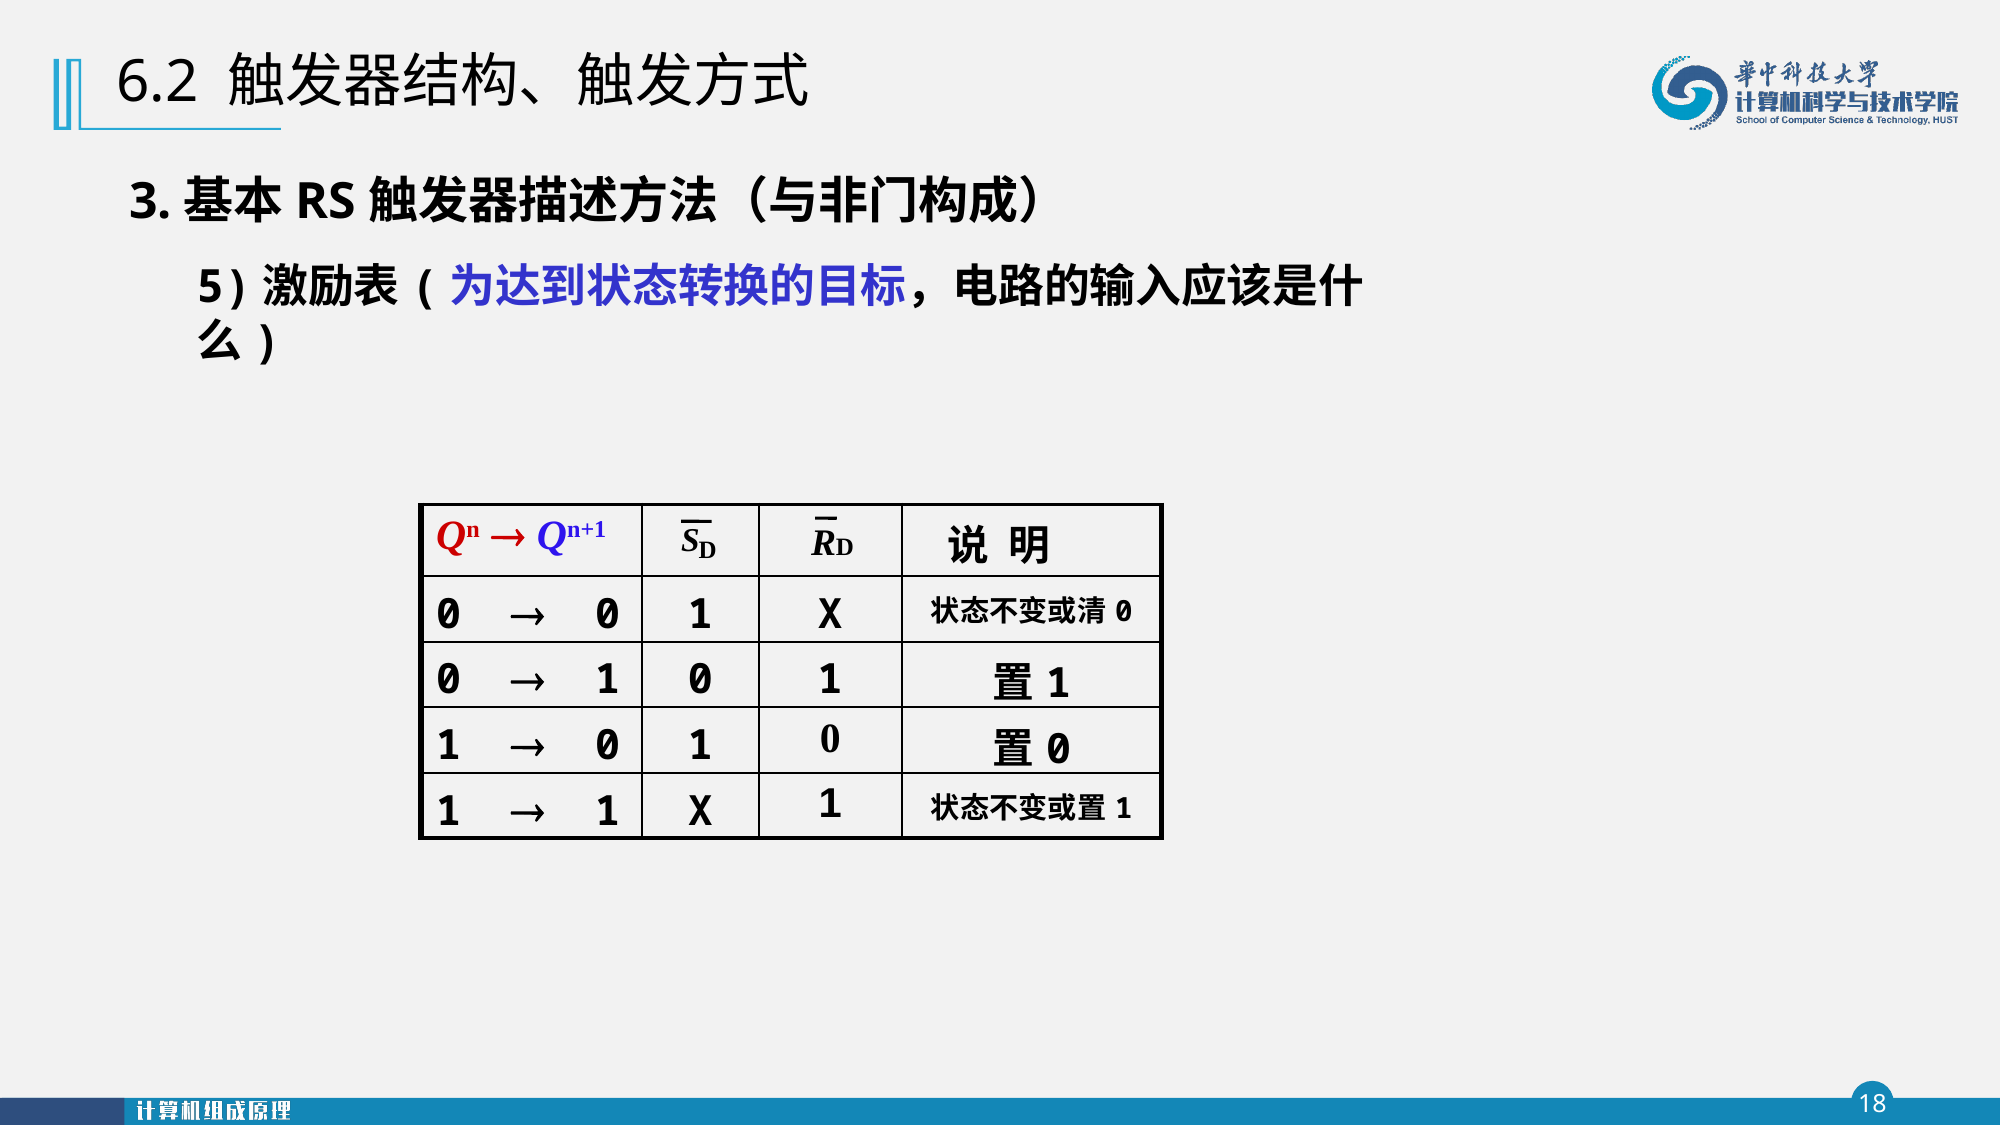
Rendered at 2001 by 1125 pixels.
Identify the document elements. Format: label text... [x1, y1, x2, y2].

table_cell 置0 [903, 708, 1159, 772]
picture [1652, 56, 1678, 81]
table_cell 状态不变或置1 [903, 774, 1159, 836]
table_cell 1  1 [424, 774, 641, 836]
table_cell X [643, 774, 758, 836]
table_cell 0  1 [424, 643, 641, 706]
table_header 说 明 [903, 506, 1159, 575]
table_cell X [760, 577, 901, 641]
text_box 3.基本RS触发器描述方法（与非门构成） [114, 160, 1083, 236]
picture [1652, 56, 1958, 130]
table_header Qn  Qn+1 [424, 506, 641, 575]
table_cell 1 [643, 577, 758, 641]
table_cell 状态不变或清0 [903, 577, 1159, 641]
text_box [810, 518, 854, 564]
text_box 6.2 触发器结构、触发方式 [101, 31, 1306, 134]
table_cell 1 [760, 774, 901, 836]
table_cell 1  0 [424, 708, 641, 772]
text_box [680, 517, 717, 564]
table_cell 1 [760, 643, 901, 706]
table_cell 1 [643, 708, 758, 772]
table_cell 0  0 [424, 577, 641, 641]
table_header [643, 506, 758, 575]
table_cell 0 [643, 643, 758, 706]
table_cell 0 [760, 708, 901, 772]
table_cell 置1 [903, 643, 1159, 706]
text_box 5)激励表(为达到状态转换的目标，电路的输入应该是什么) [181, 248, 1460, 374]
table_header [760, 506, 901, 575]
